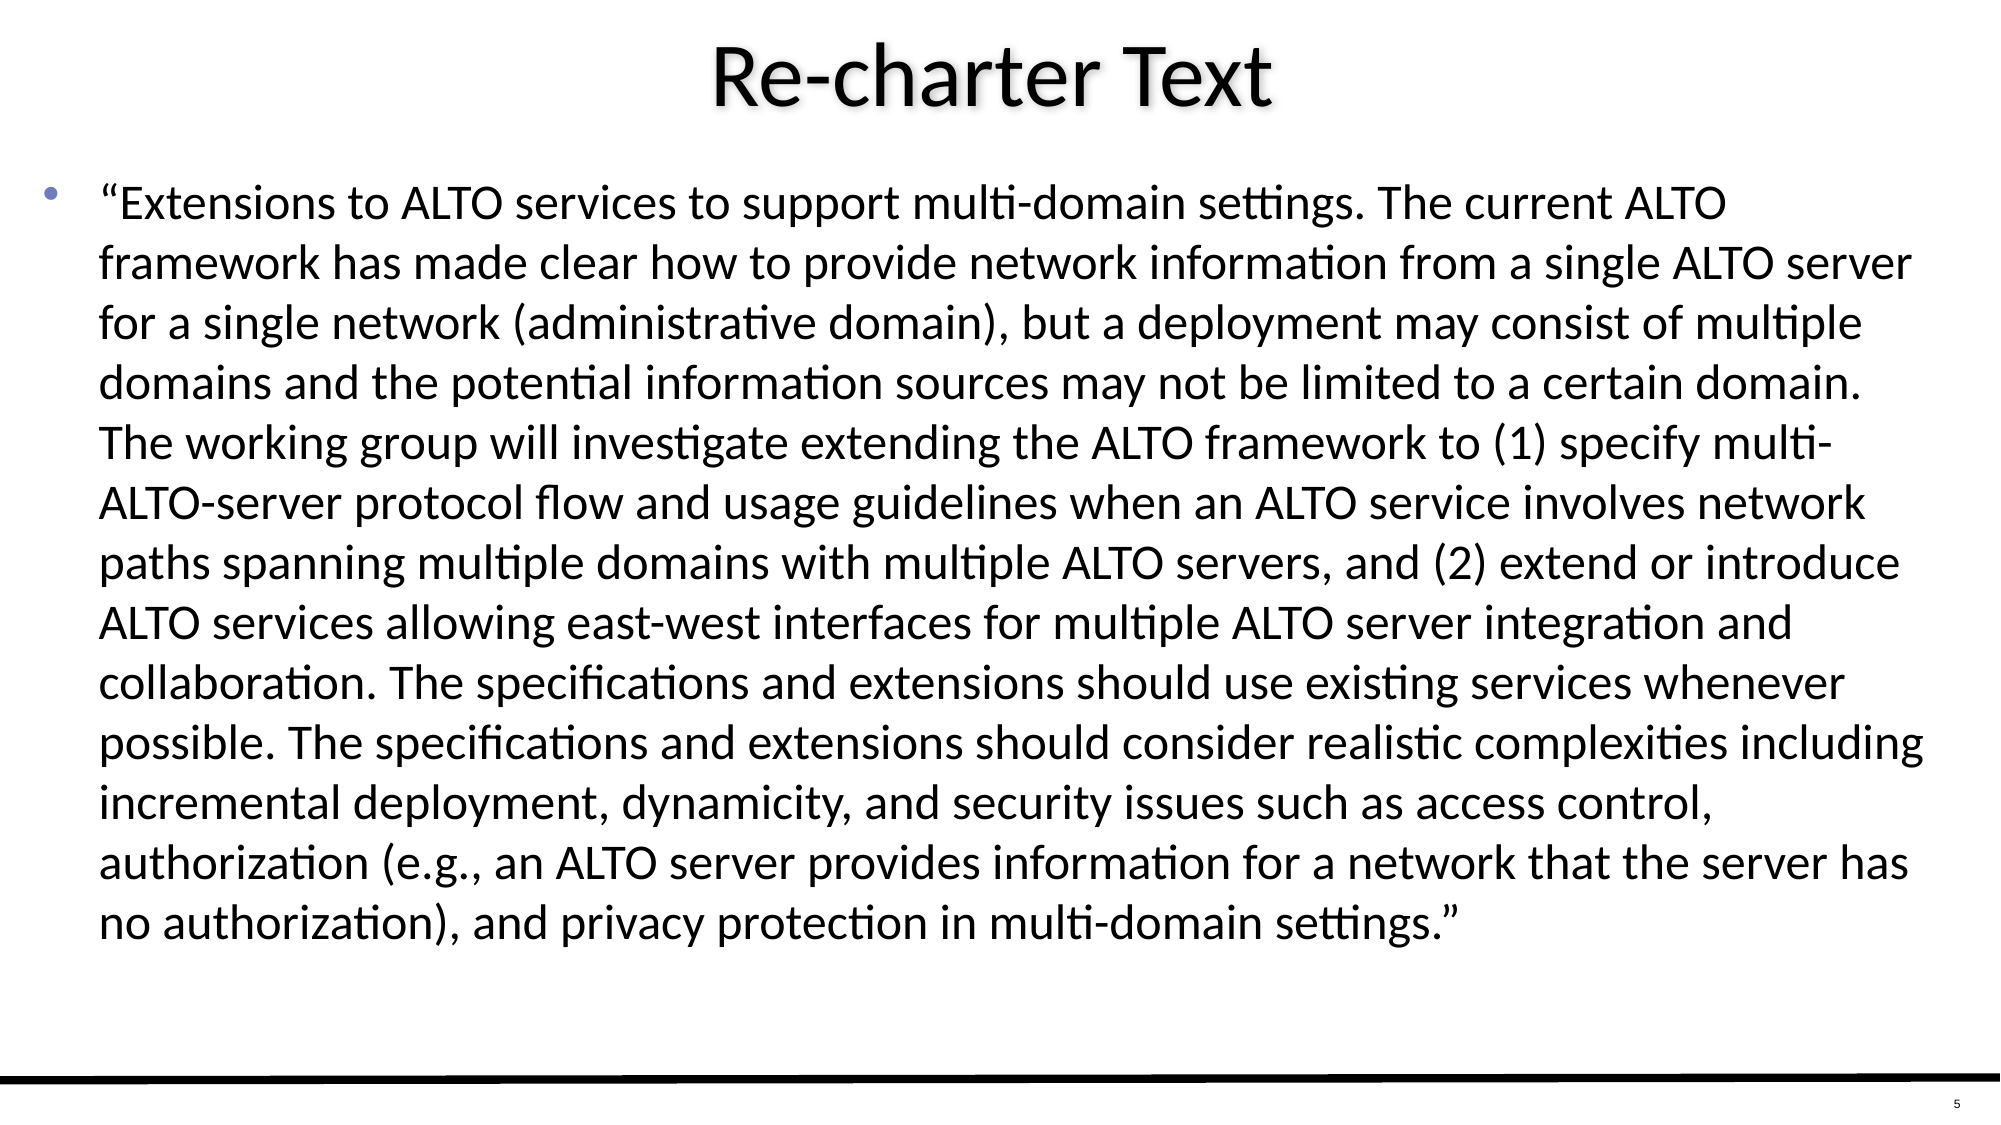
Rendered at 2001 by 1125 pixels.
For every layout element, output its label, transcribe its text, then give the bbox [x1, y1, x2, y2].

title Re-charter Text [55, 13, 1930, 127]
list “Extensions to ALTO services to support multi-domain settings. The current ALTO framework has made clear how to provide network information from a single ALTO server for a single network (administrative domain), but a deployment may consist of multiple domains and the potential information sources may not be limited to a certain domain. The working group will investigate extending the ALTO framework to (1) specify multi-ALTO-server protocol flow and usage guidelines when an ALTO service involves network paths spanning multiple domains with multiple ALTO servers, and (2) extend or introduce ALTO services allowing east-west interfaces for multiple ALTO server integration and collaboration. The specifications and extensions should use existing services whenever possible. The specifications and extensions should consider realistic complexities including incremental deployment, dynamicity, and security issues such as access control, authorization (e.g., an ALTO server provides information for a network that the server has no authorization), and privacy protection in multi-domain settings.” [27, 162, 1965, 1038]
